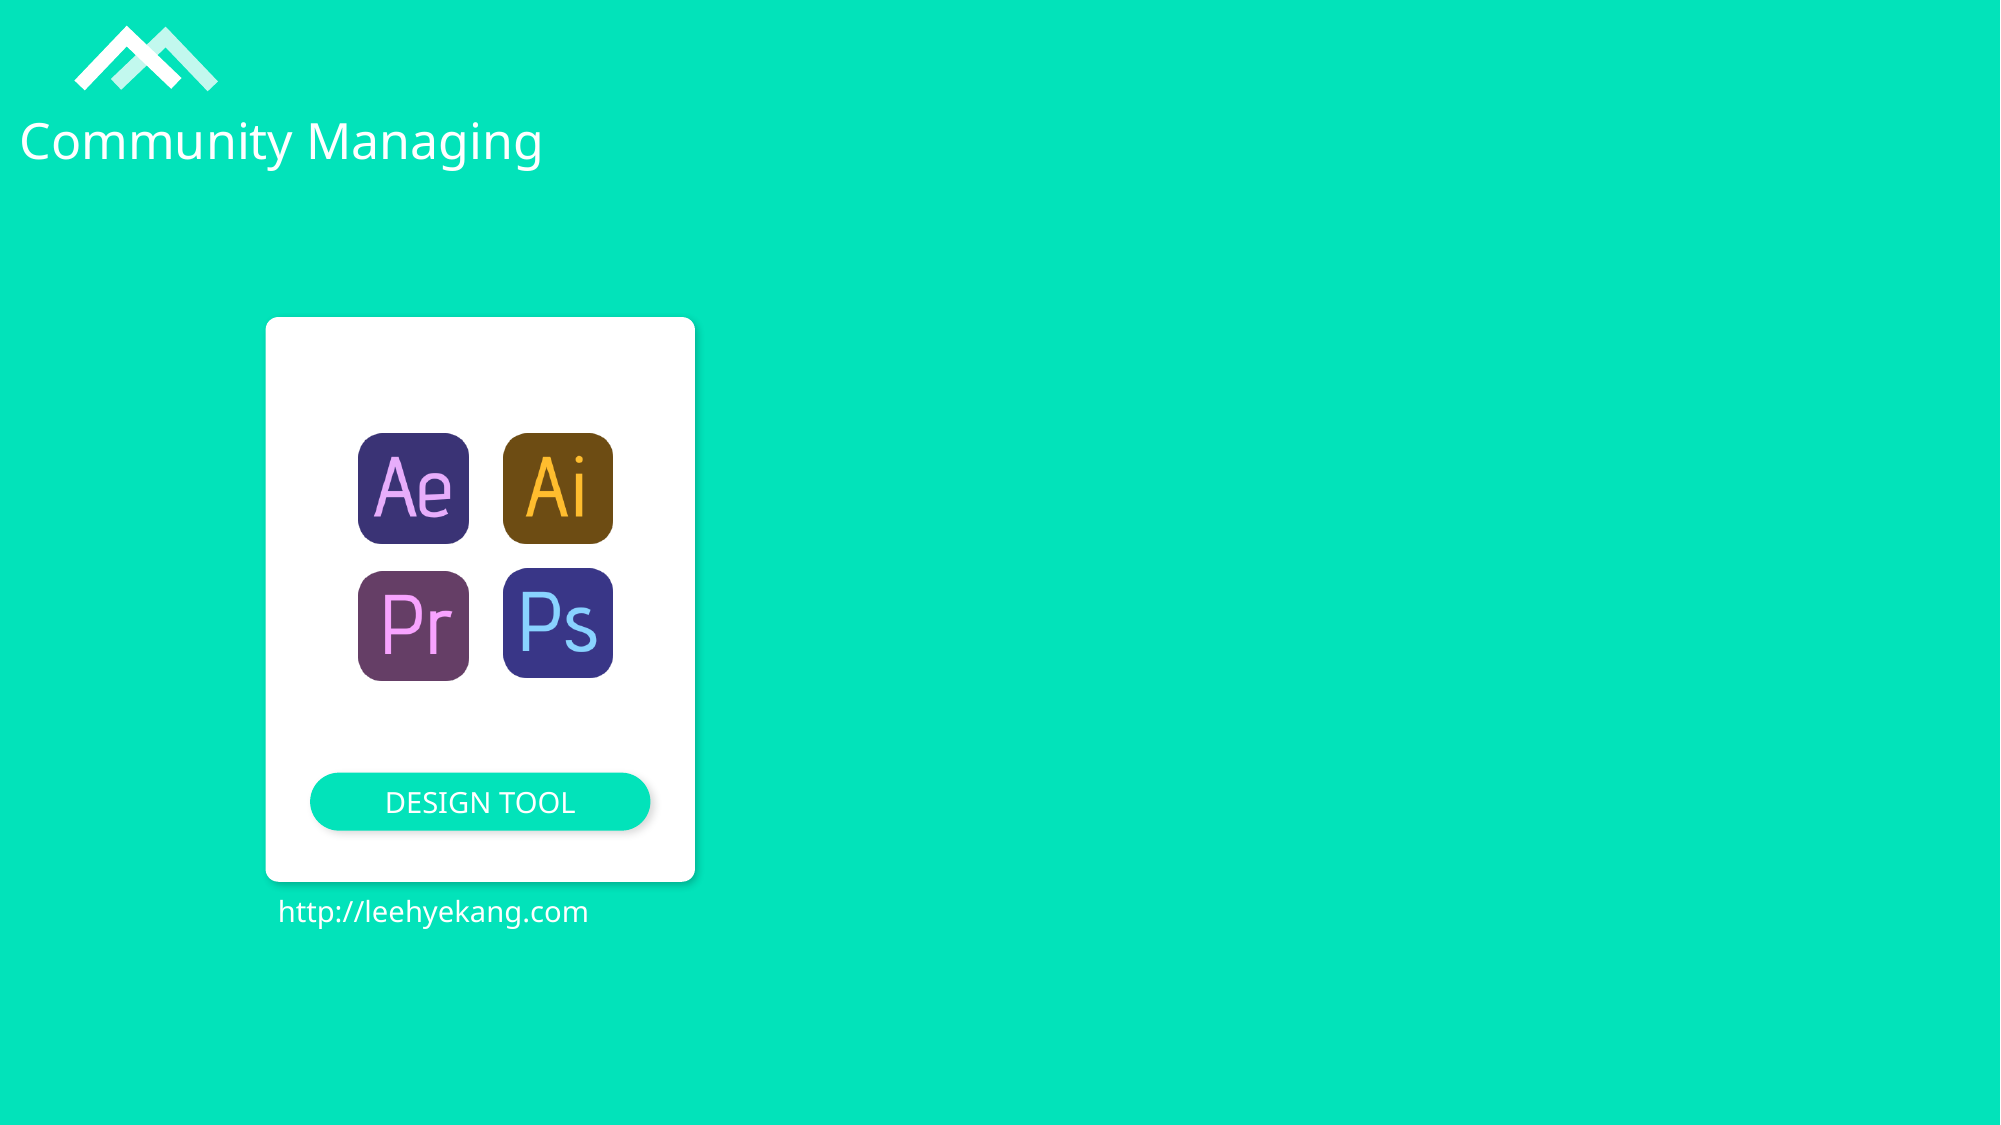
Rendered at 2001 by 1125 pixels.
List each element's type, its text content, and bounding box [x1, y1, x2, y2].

text_box [109, 25, 220, 93]
text_box [309, 771, 652, 832]
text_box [358, 433, 613, 681]
text_box [264, 315, 696, 883]
text_box [147, 56, 183, 91]
text_box [72, 24, 147, 92]
text_box http://leehyekang.com [263, 885, 605, 936]
text_box DESIGN TOOL [369, 776, 591, 827]
text_box Community Managing [5, 102, 560, 178]
